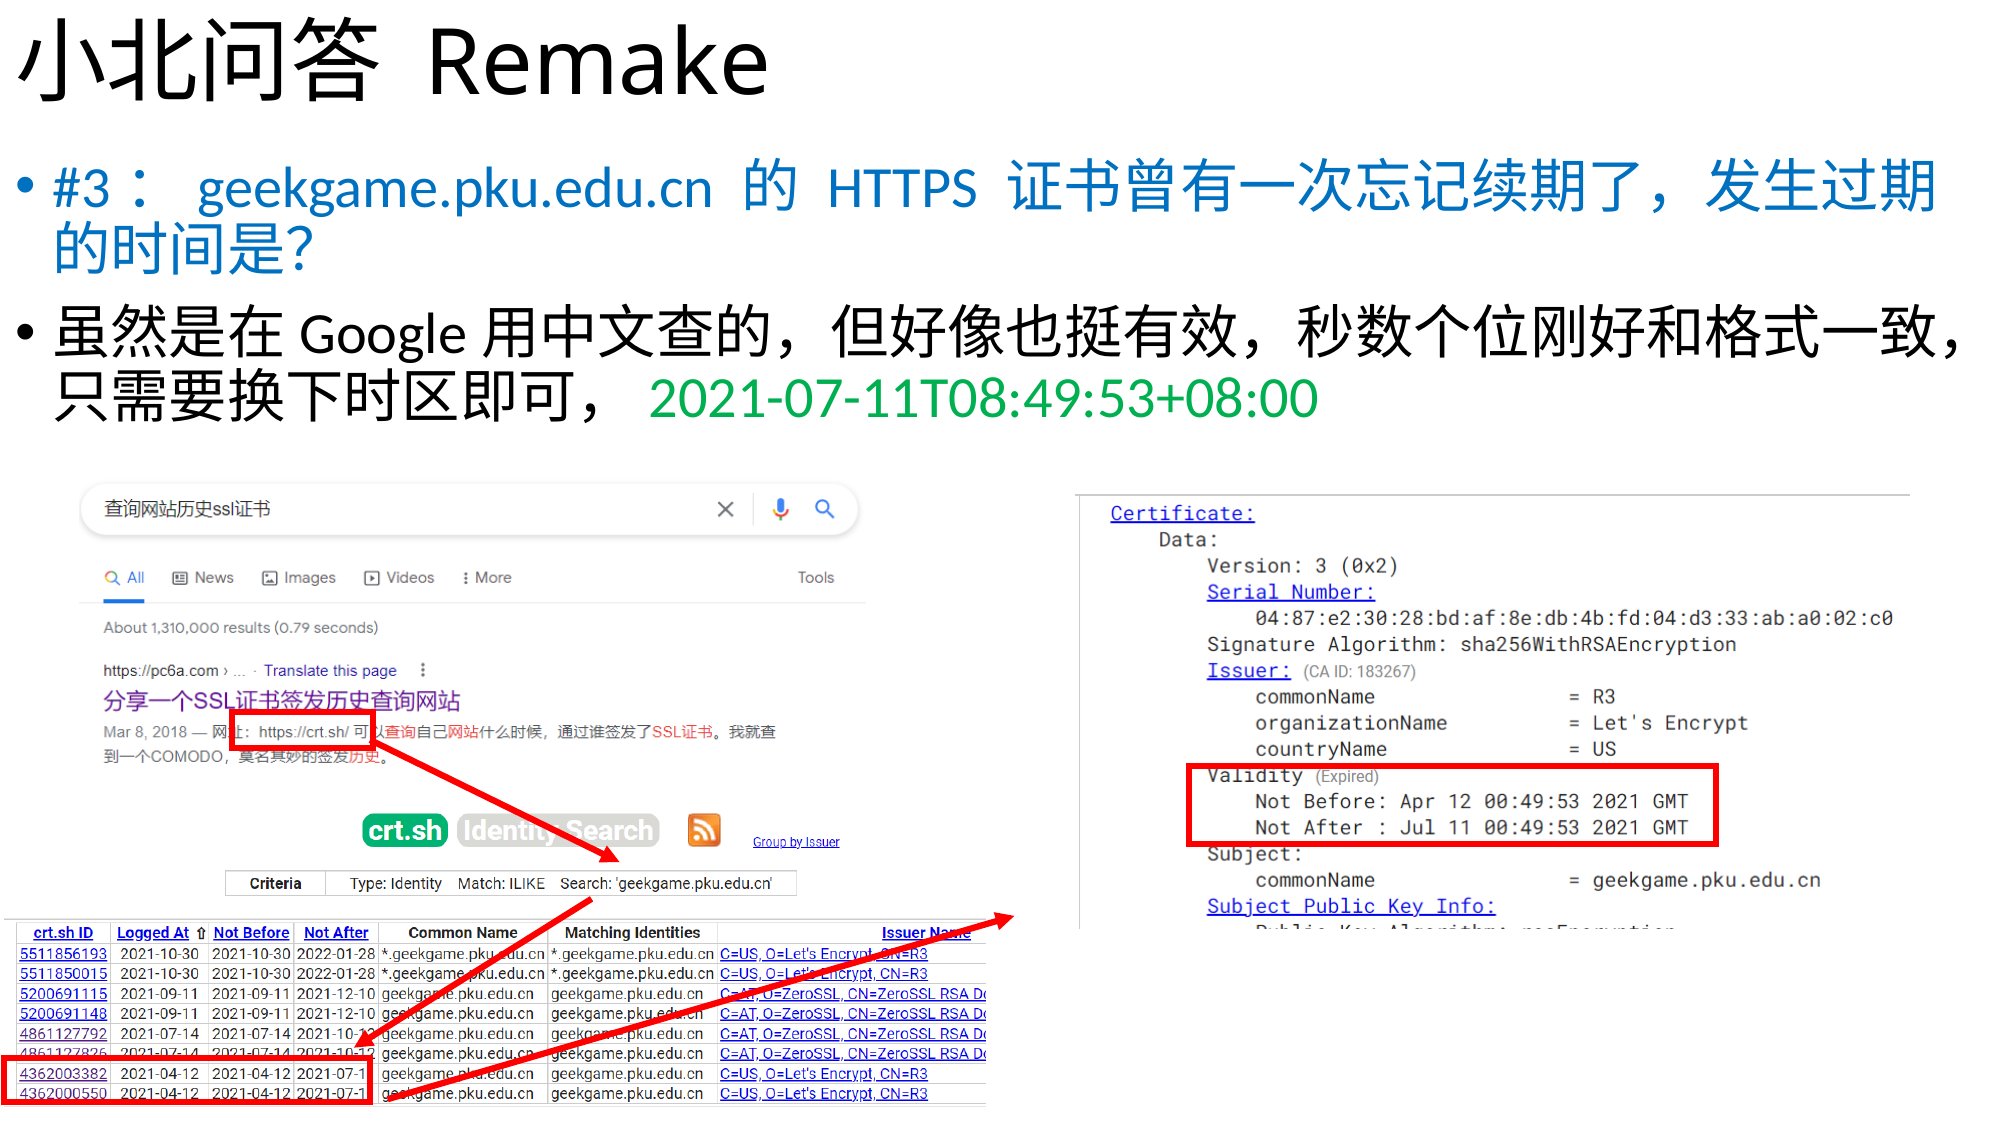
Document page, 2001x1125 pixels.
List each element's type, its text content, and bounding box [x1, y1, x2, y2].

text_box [387, 915, 1015, 1100]
list #3：geekgame.pku.edu.cn 的 HTTPS 证书曾有一次忘记续期了，发生过期的时间是？ 虽然是在Google用中文查的，但好像也挺有效，秒数个位刚好和格式一致，只需要换下时区即可，2021-07-11T08:49:53+08:00 [0, 149, 2000, 1125]
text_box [370, 739, 620, 863]
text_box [354, 898, 592, 1048]
picture [4, 799, 986, 1125]
picture [1075, 494, 1910, 929]
picture [79, 454, 866, 769]
title 小北问答 Remake [0, 0, 2000, 130]
